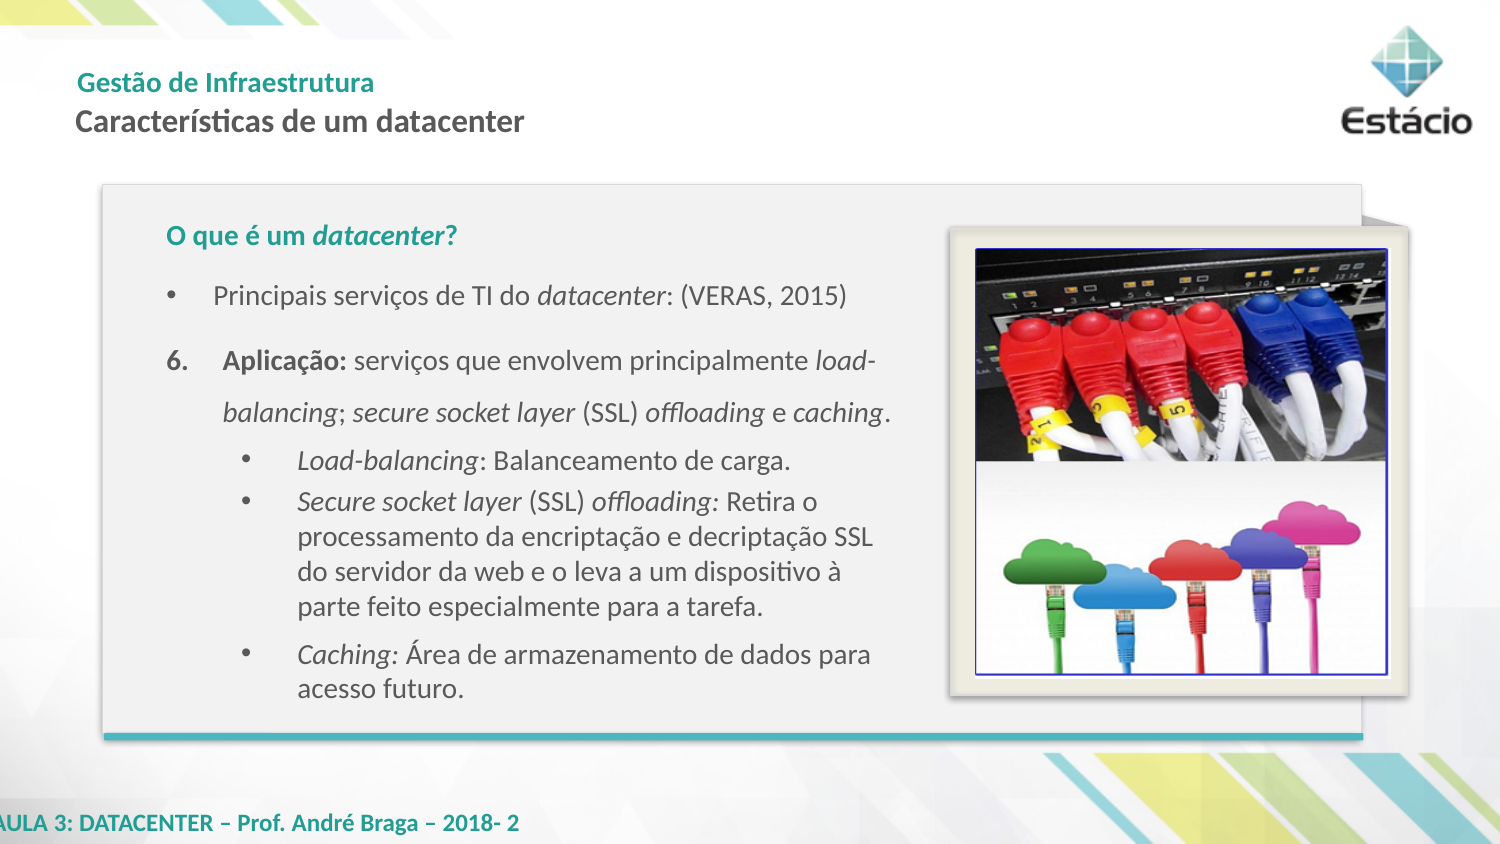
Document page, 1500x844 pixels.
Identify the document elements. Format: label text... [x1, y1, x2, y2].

text_box [103, 732, 1365, 742]
text_box [102, 184, 1363, 733]
text_box O que é um datacenter? Principais serviços de TI do datacenter: (VERAS, 2015) Aplicação: serviços que envolvem principalmente load-balancing; secure socket layer (SSL) offloading e caching. Load-balancing: Balanceamento de carga. Secure socket layer (SSL) offloading: Retira o processamento da encriptação e decriptação SSL do servidor da web e o leva a um dispositivo à parte feito especialmente para a tarefa. Caching: Área de armazenamento de dados para acesso futuro. [151, 209, 922, 713]
text_box Características de um datacenter [60, 92, 925, 147]
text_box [950, 226, 1408, 696]
picture [0, 0, 1500, 844]
text_box [1367, 215, 1400, 224]
